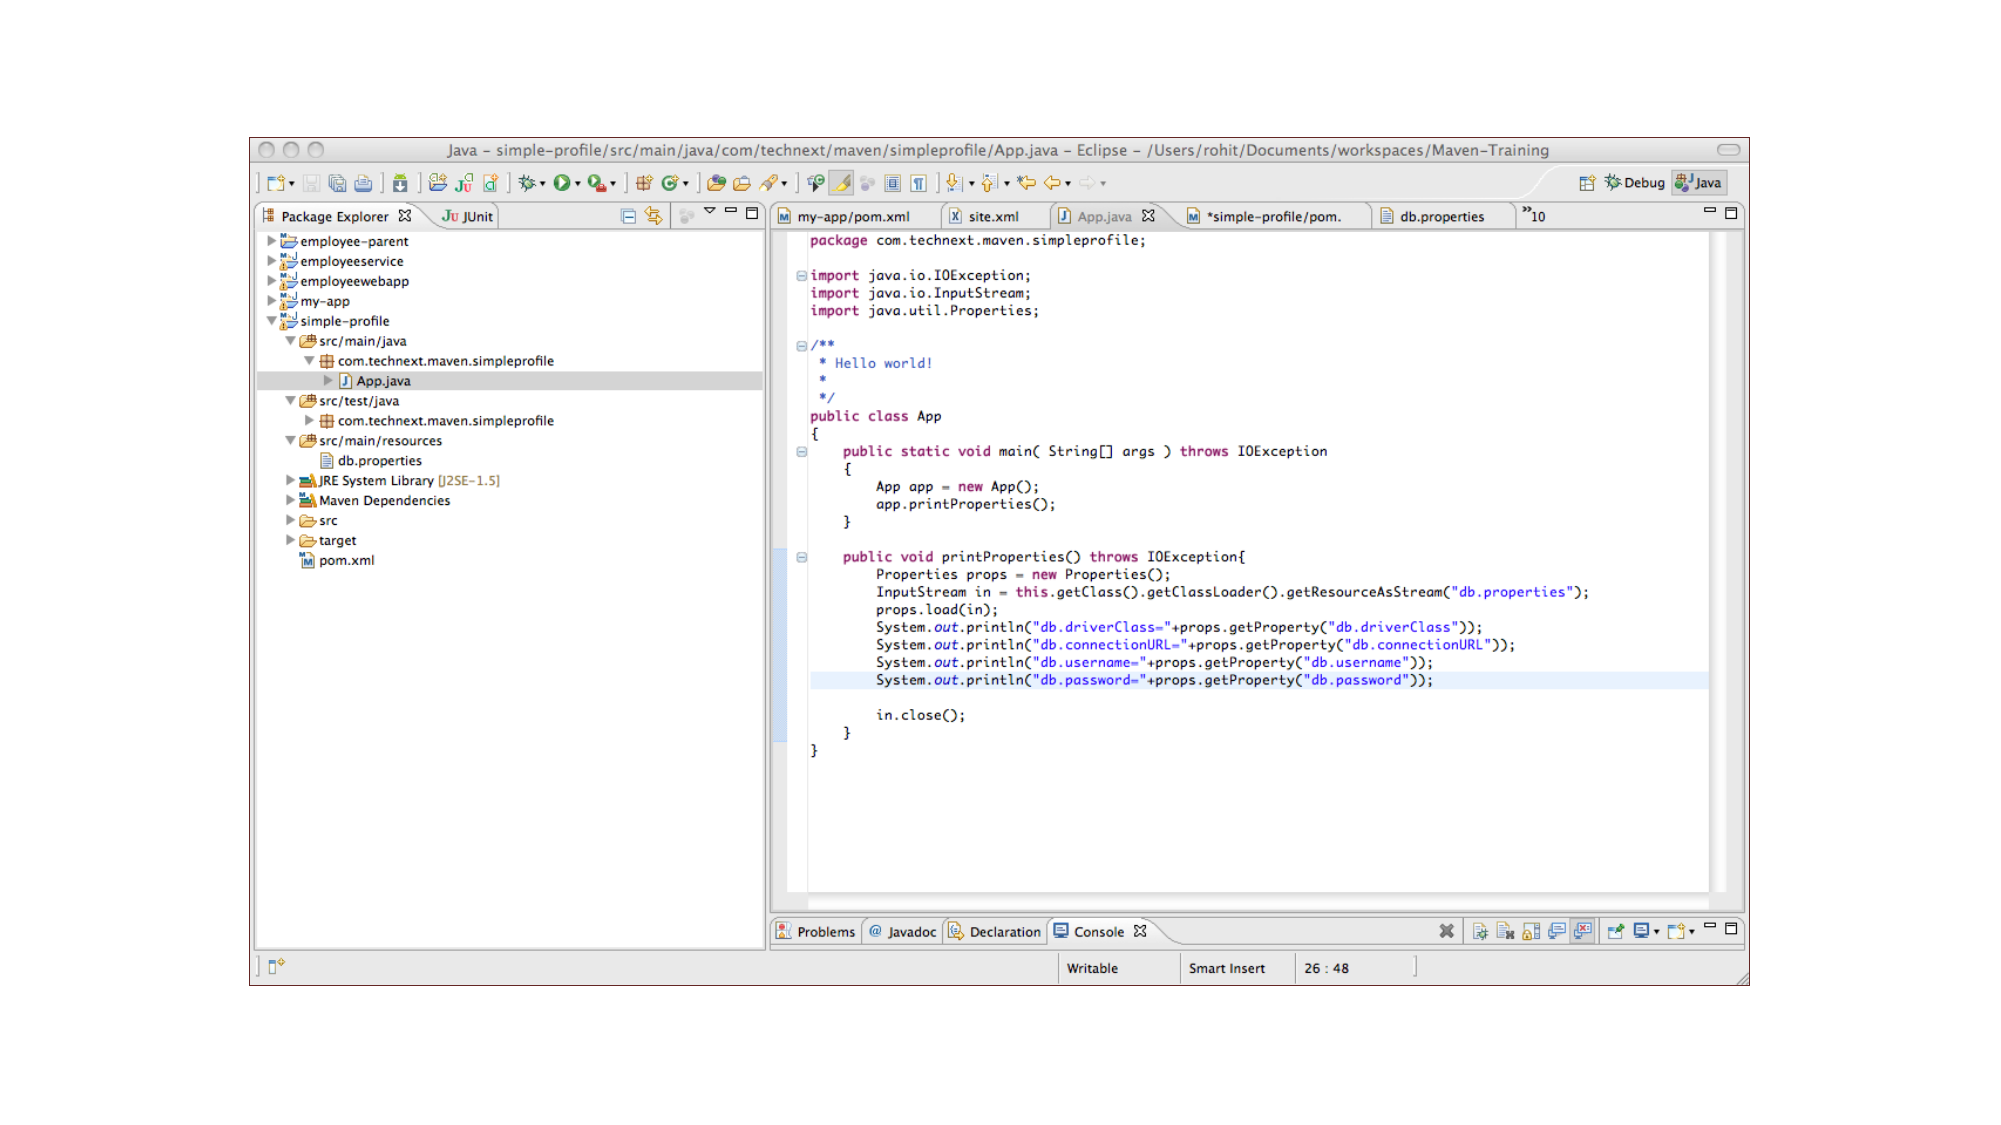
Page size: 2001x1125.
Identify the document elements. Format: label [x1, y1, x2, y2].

picture [249, 137, 1750, 986]
